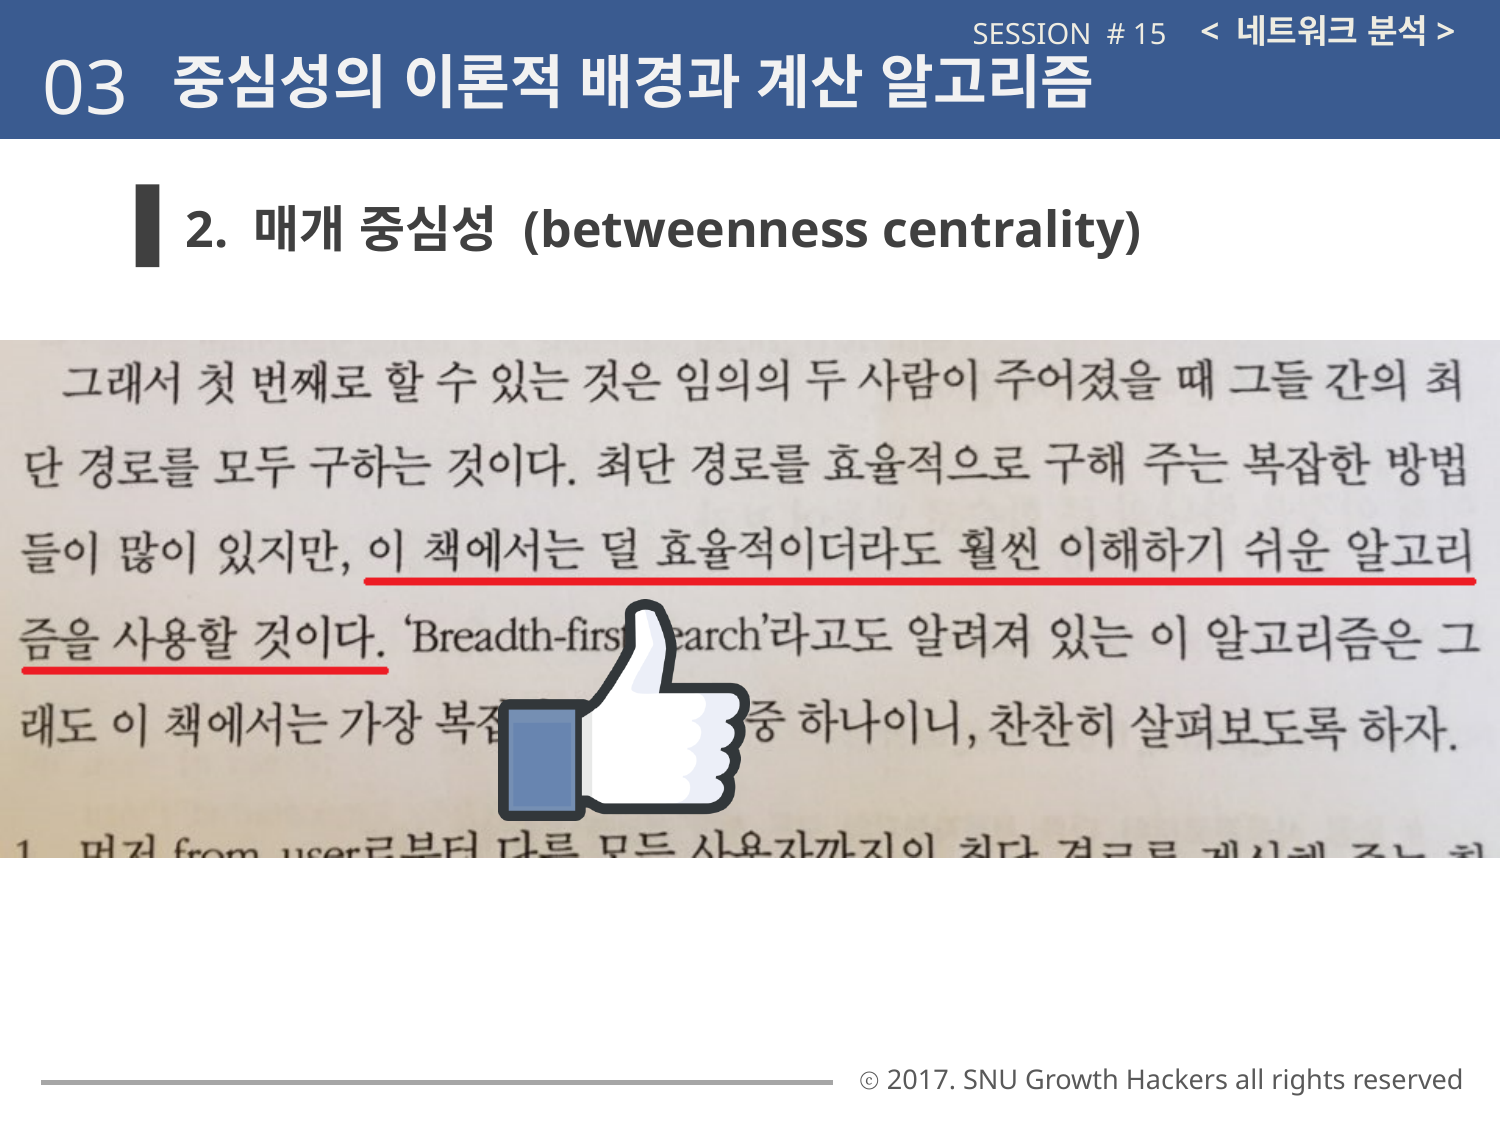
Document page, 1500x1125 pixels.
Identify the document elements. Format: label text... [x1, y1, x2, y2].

text_box ⓒ 2017. SNU Growth Hackers all rights reserved [844, 1055, 1495, 1103]
text_box 2. 매개 중심성 (betweenness centrality) [171, 189, 1388, 265]
text_box 중심성의 이론적 배경과 계산 알고리즘 [158, 37, 1300, 123]
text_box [938, 2, 1469, 59]
text_box [0, 0, 1500, 139]
text_box 03 [27, 32, 144, 138]
text_box [134, 182, 161, 269]
picture [0, 340, 1500, 858]
